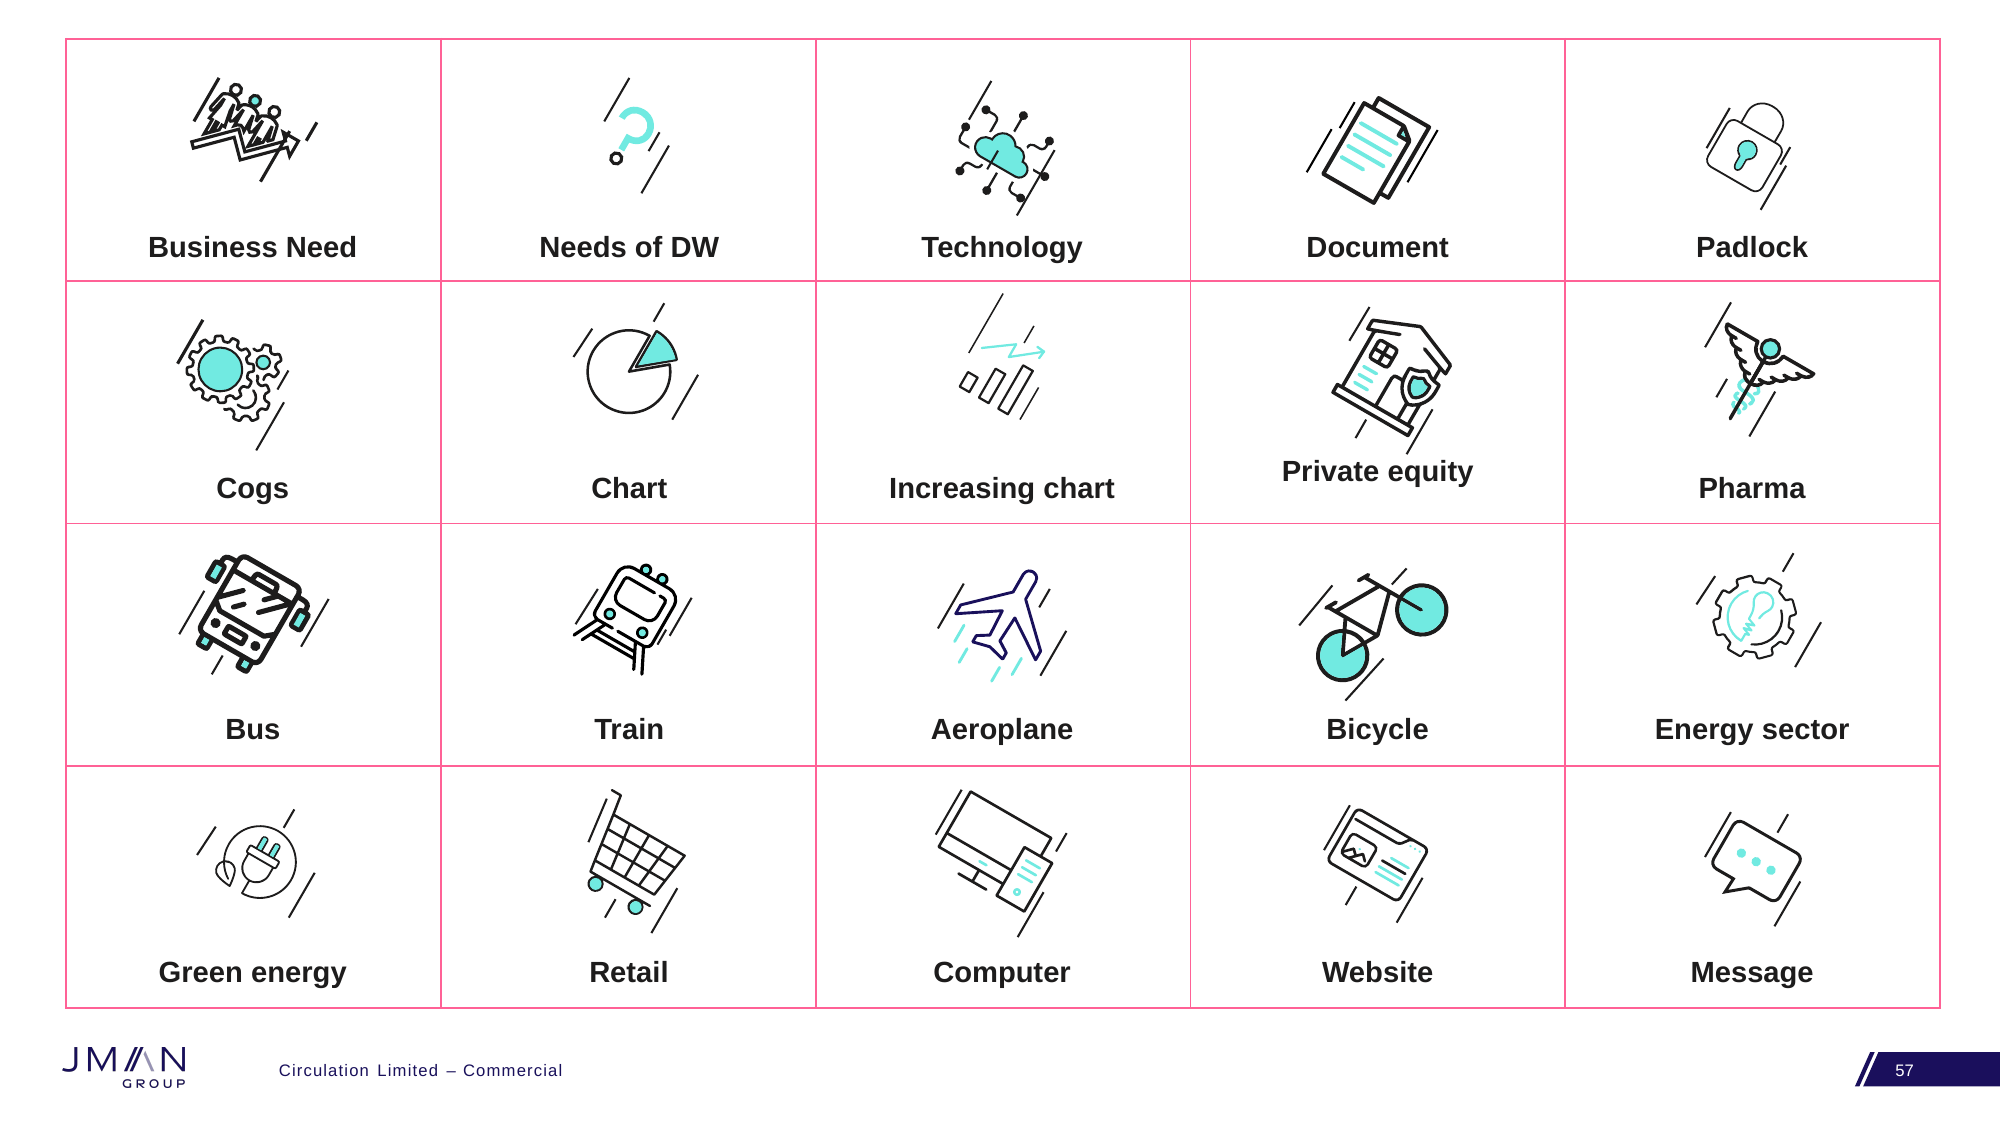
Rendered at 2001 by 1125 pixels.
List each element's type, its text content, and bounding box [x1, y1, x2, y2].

text_box Document [1190, 207, 1565, 285]
text_box Website [1190, 932, 1565, 1009]
table_cell [1566, 525, 1939, 690]
table_cell [817, 767, 1190, 934]
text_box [1712, 808, 1792, 930]
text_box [197, 807, 302, 922]
table_cell [817, 525, 1190, 691]
text_box [191, 129, 275, 160]
table_cell [442, 284, 815, 449]
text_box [1696, 551, 1808, 671]
table_cell [442, 767, 815, 933]
table_cell [1566, 767, 1939, 933]
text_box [573, 301, 686, 424]
text_box [268, 106, 280, 118]
text_box [610, 153, 622, 164]
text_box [1700, 298, 1804, 440]
table_cell [67, 525, 440, 690]
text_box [1335, 801, 1421, 927]
table_cell [442, 525, 815, 690]
table_cell [1191, 767, 1564, 933]
text_box Computer [814, 932, 1190, 1009]
text_box Energy sector [1565, 689, 1940, 767]
text_box Green energy [65, 932, 440, 1009]
text_box Message [1565, 932, 1940, 1009]
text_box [1319, 100, 1423, 200]
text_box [1299, 568, 1447, 701]
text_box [1718, 100, 1786, 214]
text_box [1348, 306, 1443, 458]
text_box Retail [442, 932, 815, 1009]
table_cell [1191, 284, 1564, 449]
text_box [204, 93, 278, 147]
table_header [1566, 40, 1939, 208]
text_box Increasing chart [814, 448, 1190, 526]
text_box [618, 106, 654, 152]
text_box [249, 95, 261, 107]
text_box Aeroplane [814, 689, 1190, 767]
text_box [957, 77, 1052, 221]
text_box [190, 562, 315, 676]
text_box Private equity [1190, 448, 1565, 526]
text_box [942, 786, 1062, 941]
text_box Cogs [65, 448, 440, 526]
text_box Pharma [1565, 448, 1940, 526]
table_cell [817, 284, 1190, 450]
table_cell [67, 284, 440, 449]
text_box Chart [442, 448, 817, 526]
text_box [580, 798, 679, 937]
table_cell [1566, 284, 1939, 449]
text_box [185, 316, 283, 455]
picture [62, 1047, 185, 1088]
text_box Technology [814, 207, 1190, 285]
table_cell [1191, 525, 1564, 690]
text_box [282, 136, 299, 157]
text_box Train [442, 689, 817, 767]
table_header [1191, 40, 1564, 208]
table_header [67, 40, 440, 208]
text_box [575, 562, 681, 663]
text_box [950, 562, 1054, 681]
text_box Bus [65, 689, 440, 767]
text_box Padlock [1565, 207, 1940, 285]
text_box [230, 84, 242, 96]
table_header [442, 40, 815, 208]
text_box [973, 288, 1032, 423]
text_box Needs of DW [442, 207, 817, 285]
text_box Bicycle [1190, 689, 1565, 767]
table_cell [67, 767, 440, 933]
text_box Business Need [65, 207, 440, 285]
table_header [817, 40, 1190, 209]
